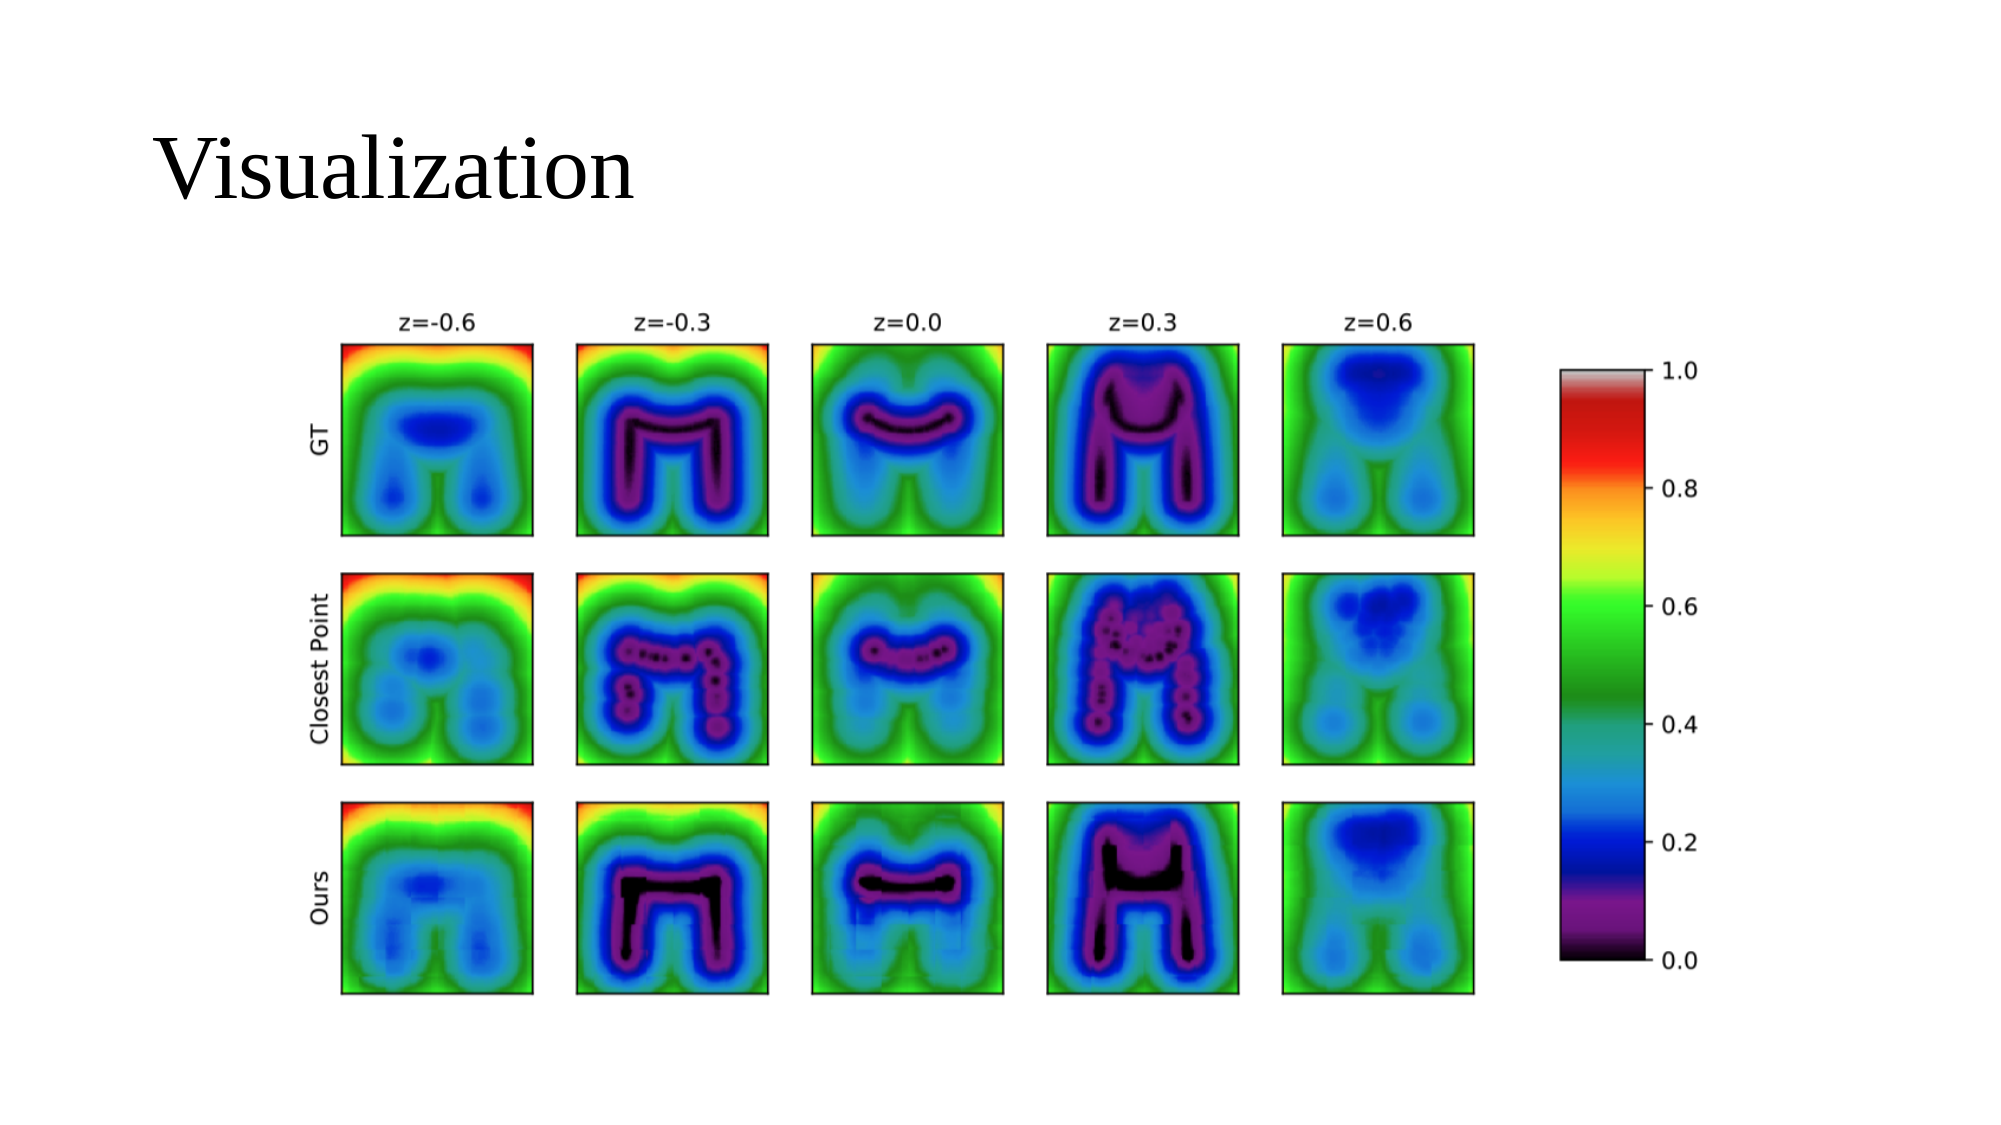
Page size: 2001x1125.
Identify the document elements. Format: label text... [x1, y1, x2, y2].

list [287, 299, 1712, 1014]
title Visualization [137, 59, 1863, 278]
